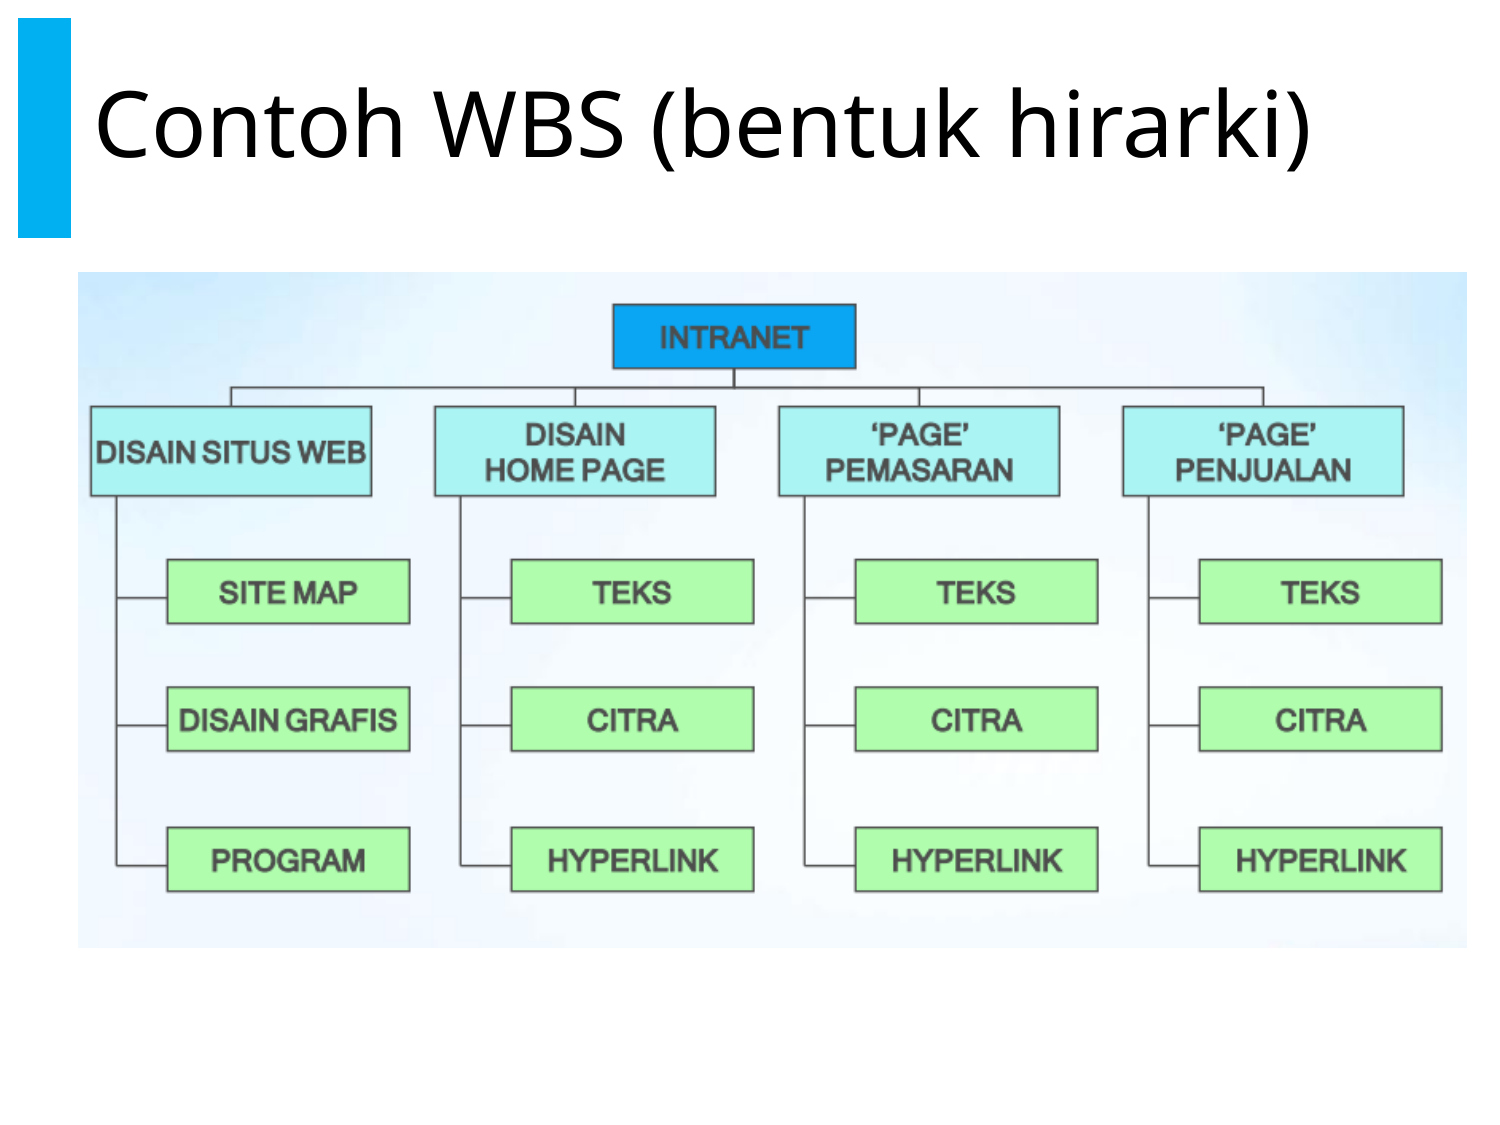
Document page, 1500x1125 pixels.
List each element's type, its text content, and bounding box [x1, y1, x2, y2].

picture [78, 272, 1467, 948]
title Contoh WBS (bentuk hirarki) [78, 19, 1443, 237]
